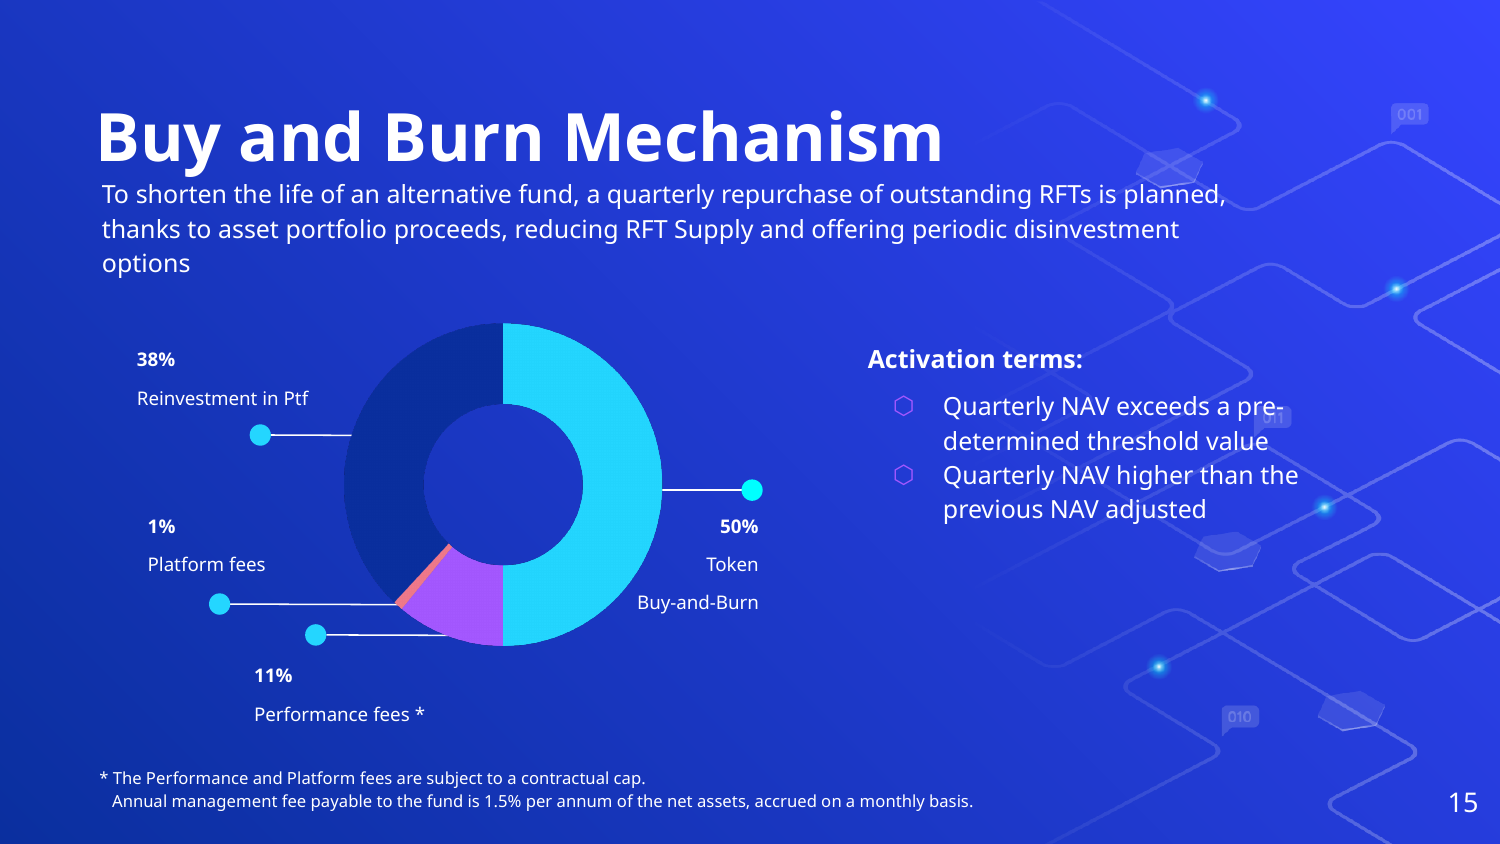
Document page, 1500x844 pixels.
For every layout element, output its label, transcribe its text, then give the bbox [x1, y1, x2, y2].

title Buy and Burn Mechanism [95, 33, 1082, 175]
list To shorten the life of an alternative fund, a quarterly repurchase of outstanding RFTs is planned, thanks to asset portfolio proceeds, reducing RFT Supply and offering periodic disinvestment options [101, 174, 1246, 305]
list Activation terms: Quarterly NAV exceeds a pre-determined threshold value Quarterly NAV higher than the previous NAV adjusted [867, 339, 1359, 705]
picture [0, 0, 1500, 844]
text_box * The Performance and Platform fees are subject to a contractual cap. Annual management fee payable to the fund is 1.5% per annum of the net assets, accrued on a monthly basis. [84, 738, 1304, 836]
slide_number ‹#› [1388, 771, 1479, 837]
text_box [121, 306, 775, 738]
